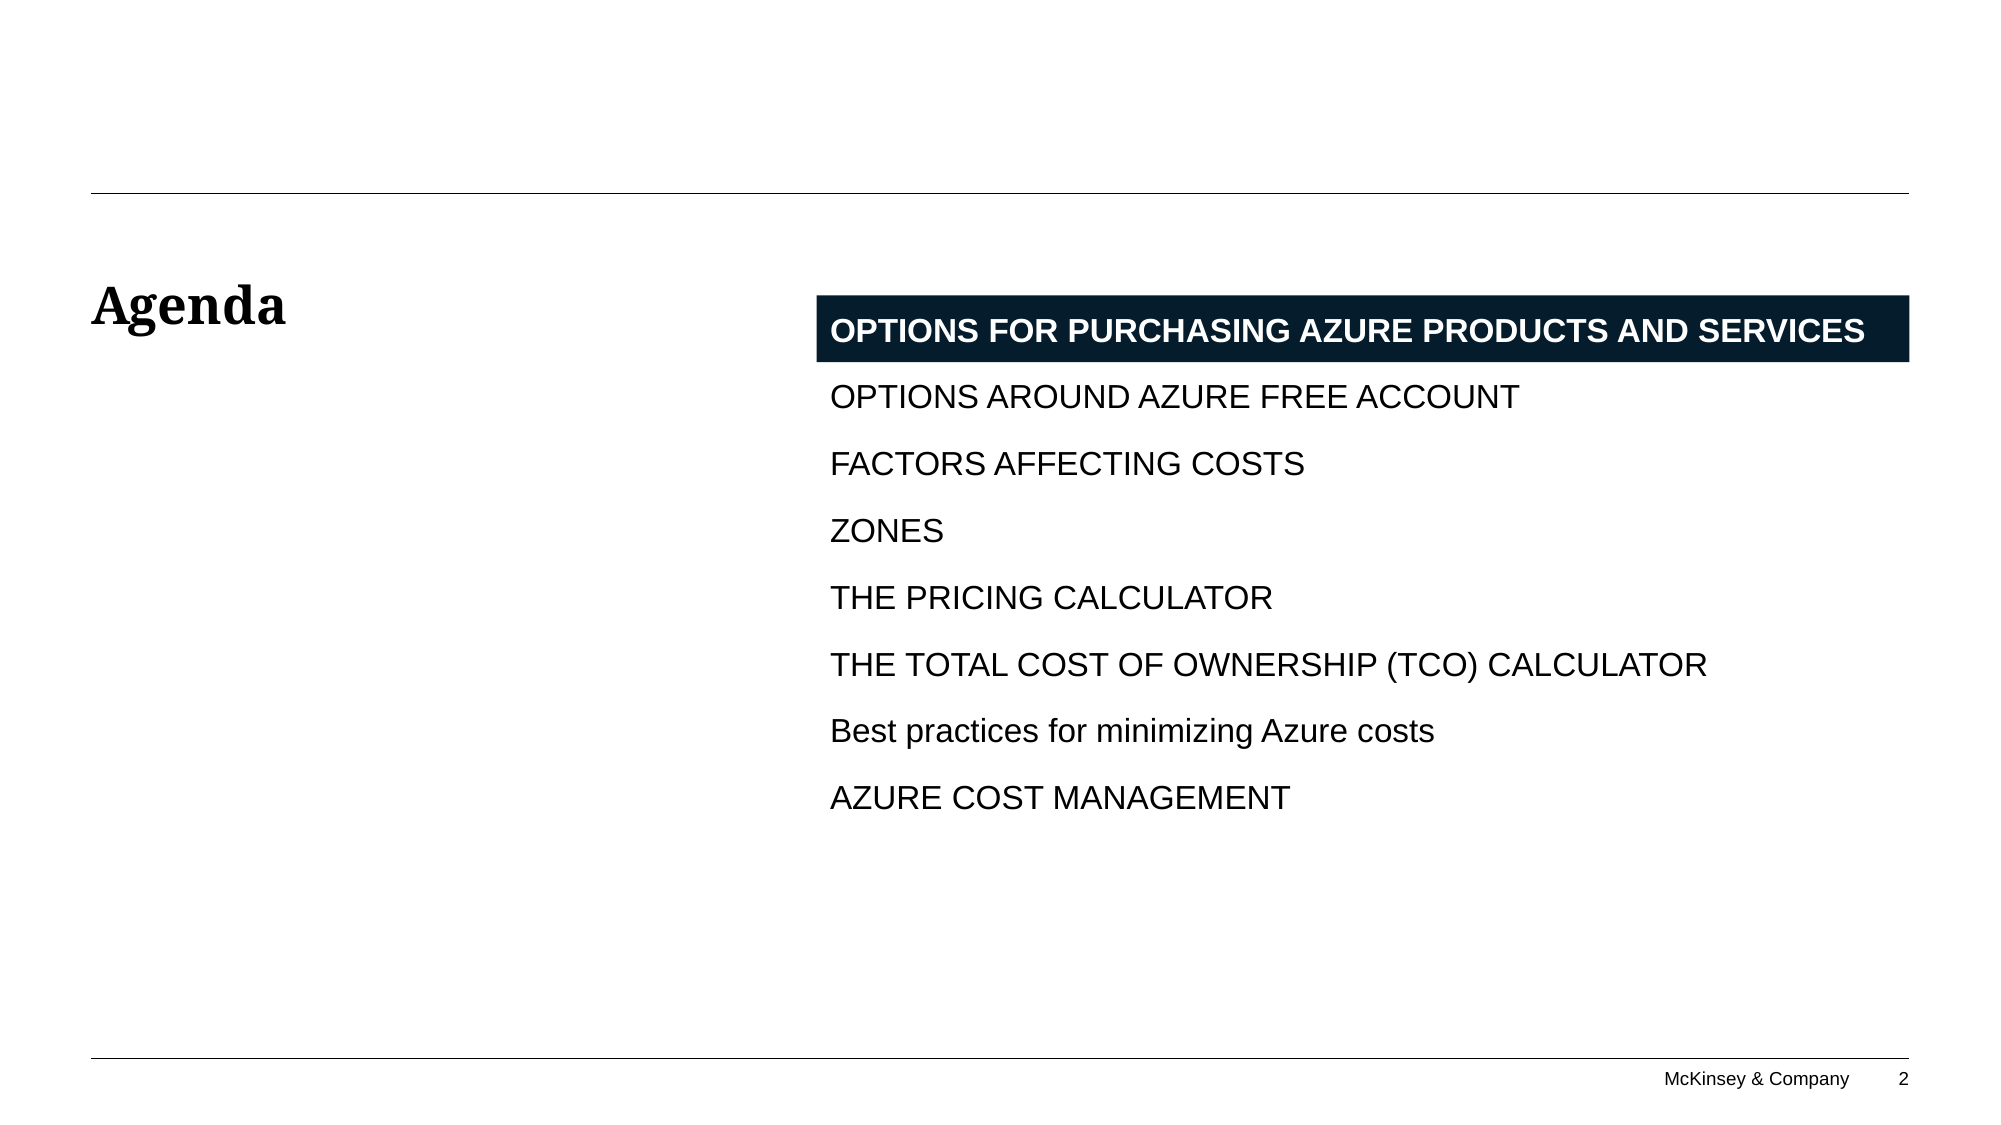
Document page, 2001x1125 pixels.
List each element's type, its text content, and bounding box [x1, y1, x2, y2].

text_box Options around Azure free account [816, 362, 1910, 428]
text_box Options for purchasing Azure products and services [816, 295, 1910, 362]
text_box Best practices for minimizing Azure costs [816, 696, 1910, 762]
text_box Factors affecting costs [816, 428, 1910, 495]
title Agenda [91, 279, 717, 468]
text_box Zones [816, 495, 1910, 562]
text_box THE PRICING CALCULATOR [816, 562, 1910, 629]
text_box Azure Cost Management [816, 762, 1910, 830]
text_box The total cost of ownership (TCO) calculator [816, 629, 1910, 696]
